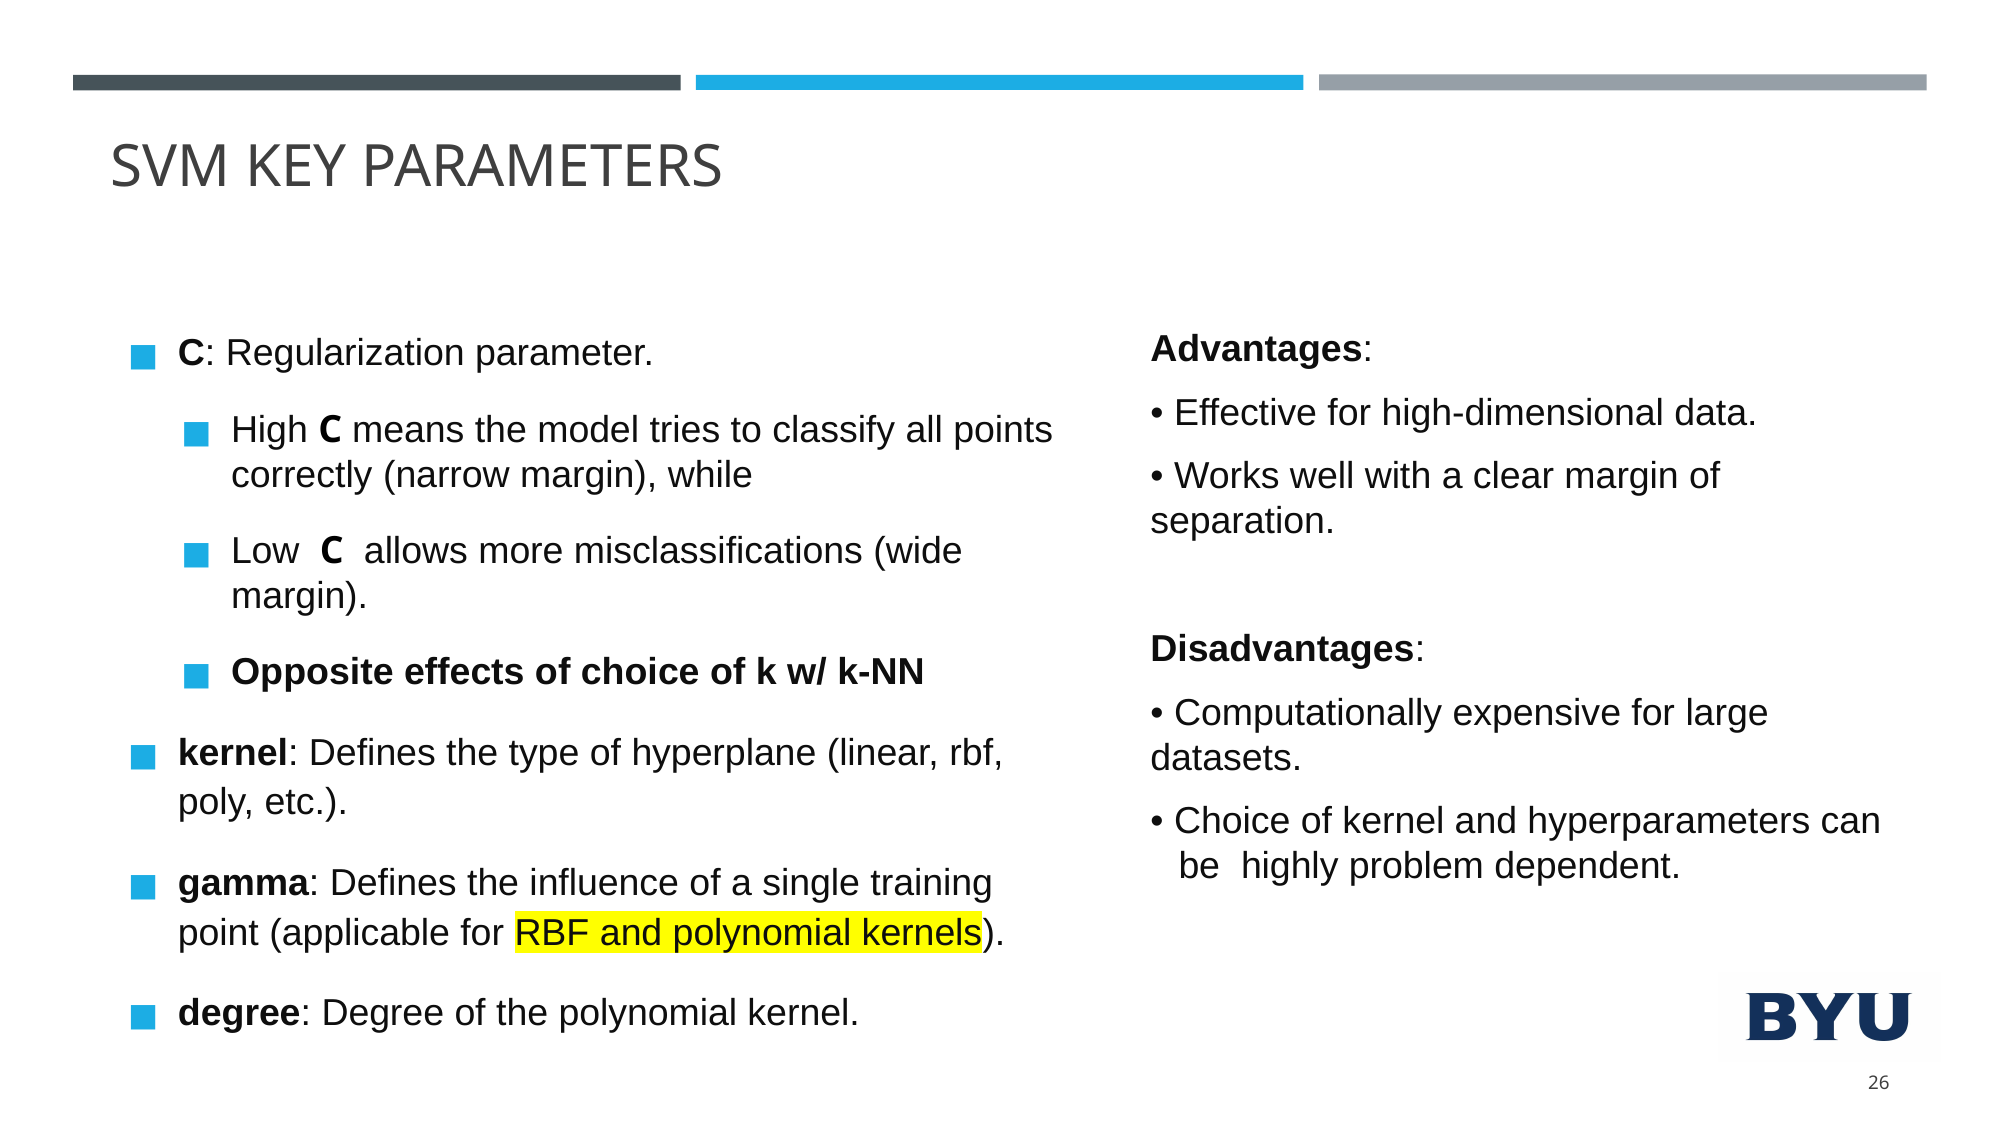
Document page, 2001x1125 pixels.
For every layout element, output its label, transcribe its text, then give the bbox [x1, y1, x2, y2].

text_box Advantages: • Effective for high-dimensional data. • Works well with a clear margin of separation. Disadvantages: • Computationally expensive for large datasets. • Choice of kernel and hyperparameters can be highly problem dependent. [1135, 316, 1905, 894]
title SVM KEY PARAMETERS [95, 115, 1905, 206]
picture [1718, 972, 1941, 1062]
list C: Regularization parameter. High C means the model tries to classify all points correctly (narrow margin), while Low C allows more misclassifications (wide margin). Opposite effects of choice of k w/ k-NN kernel: Defines the type of hyperplane (linear, rbf, poly, etc.). gamma: Defines the influence of a single training point (applicable for RBF and polynomial kernels). degree: Degree of the polynomial kernel. [112, 316, 1094, 1054]
slide_number 26 [1732, 1053, 1905, 1114]
